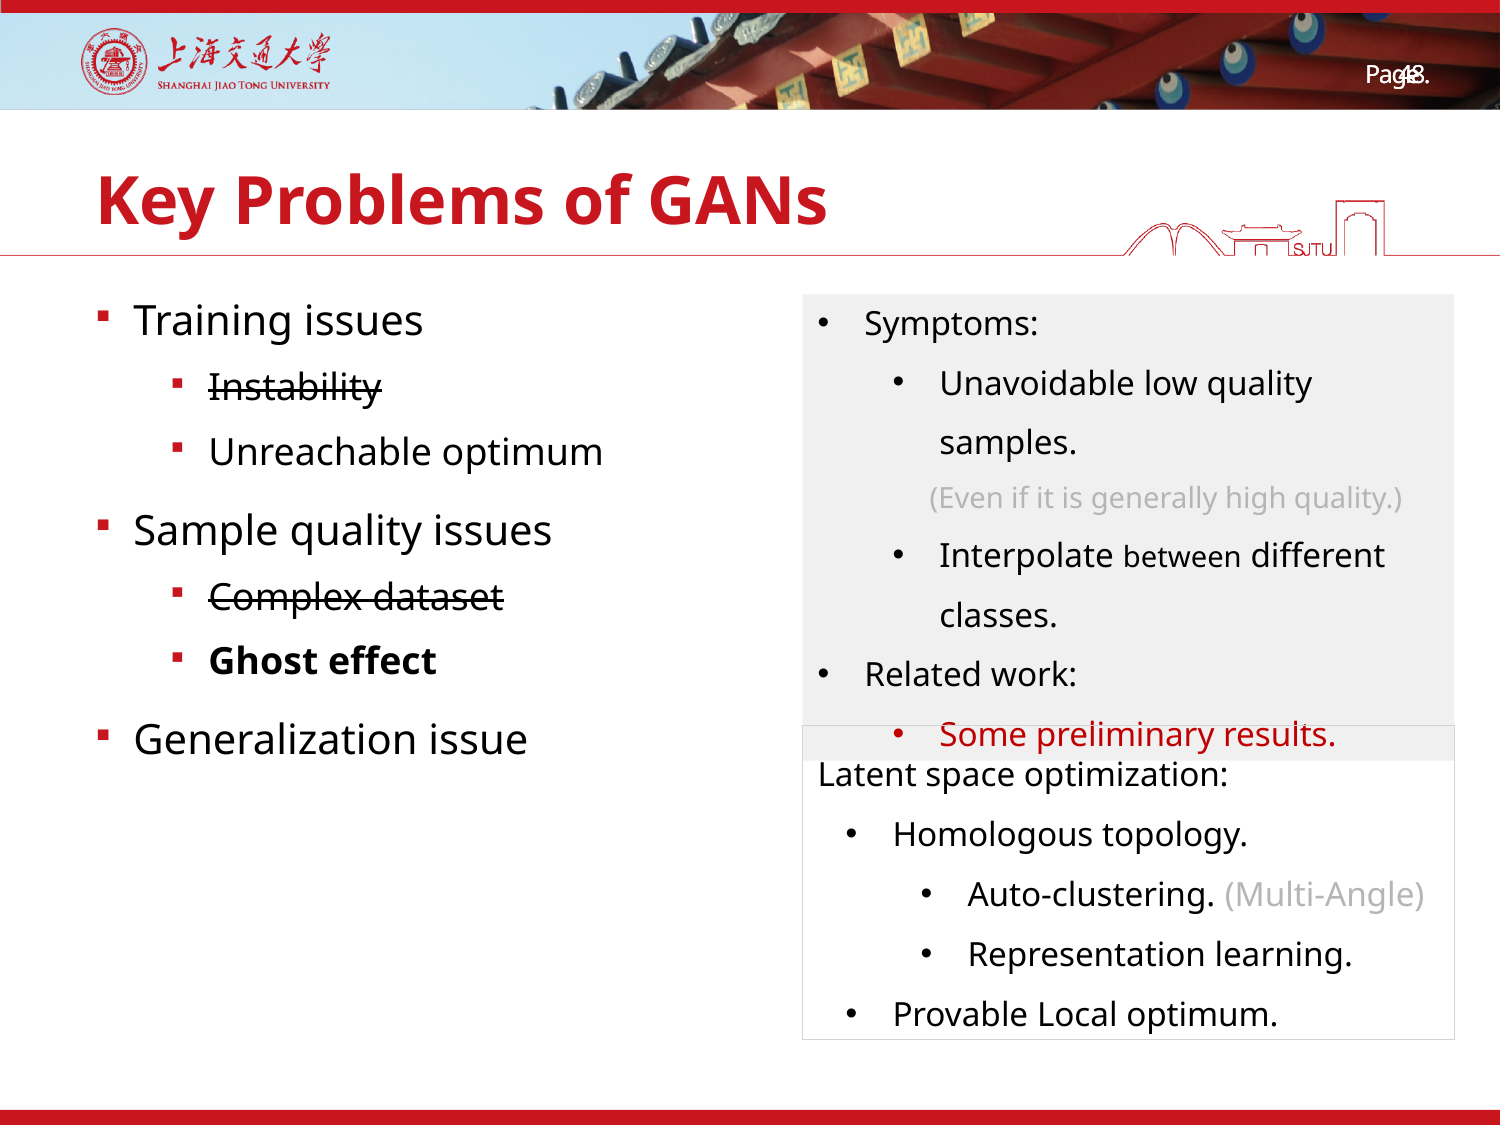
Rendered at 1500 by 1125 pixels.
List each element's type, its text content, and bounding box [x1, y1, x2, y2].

text_box Latent space optimization: Homologous topology. Auto-clustering. (Multi-Angle) Representation learning. Provable Local optimum. [802, 725, 1455, 1040]
text_box Symptoms: Unavoidable low quality samples. (Even if it is generally high quality.) Interpolate between different classes. Related work: Some preliminary results. [802, 294, 1455, 725]
title Key Problems of GANs [81, 160, 1455, 255]
picture [0, 0, 1500, 110]
list Training issues Instability Unreachable optimum Sample quality issues Complex dataset Ghost effect Generalization issue [81, 276, 1455, 1084]
picture [0, 200, 1500, 256]
